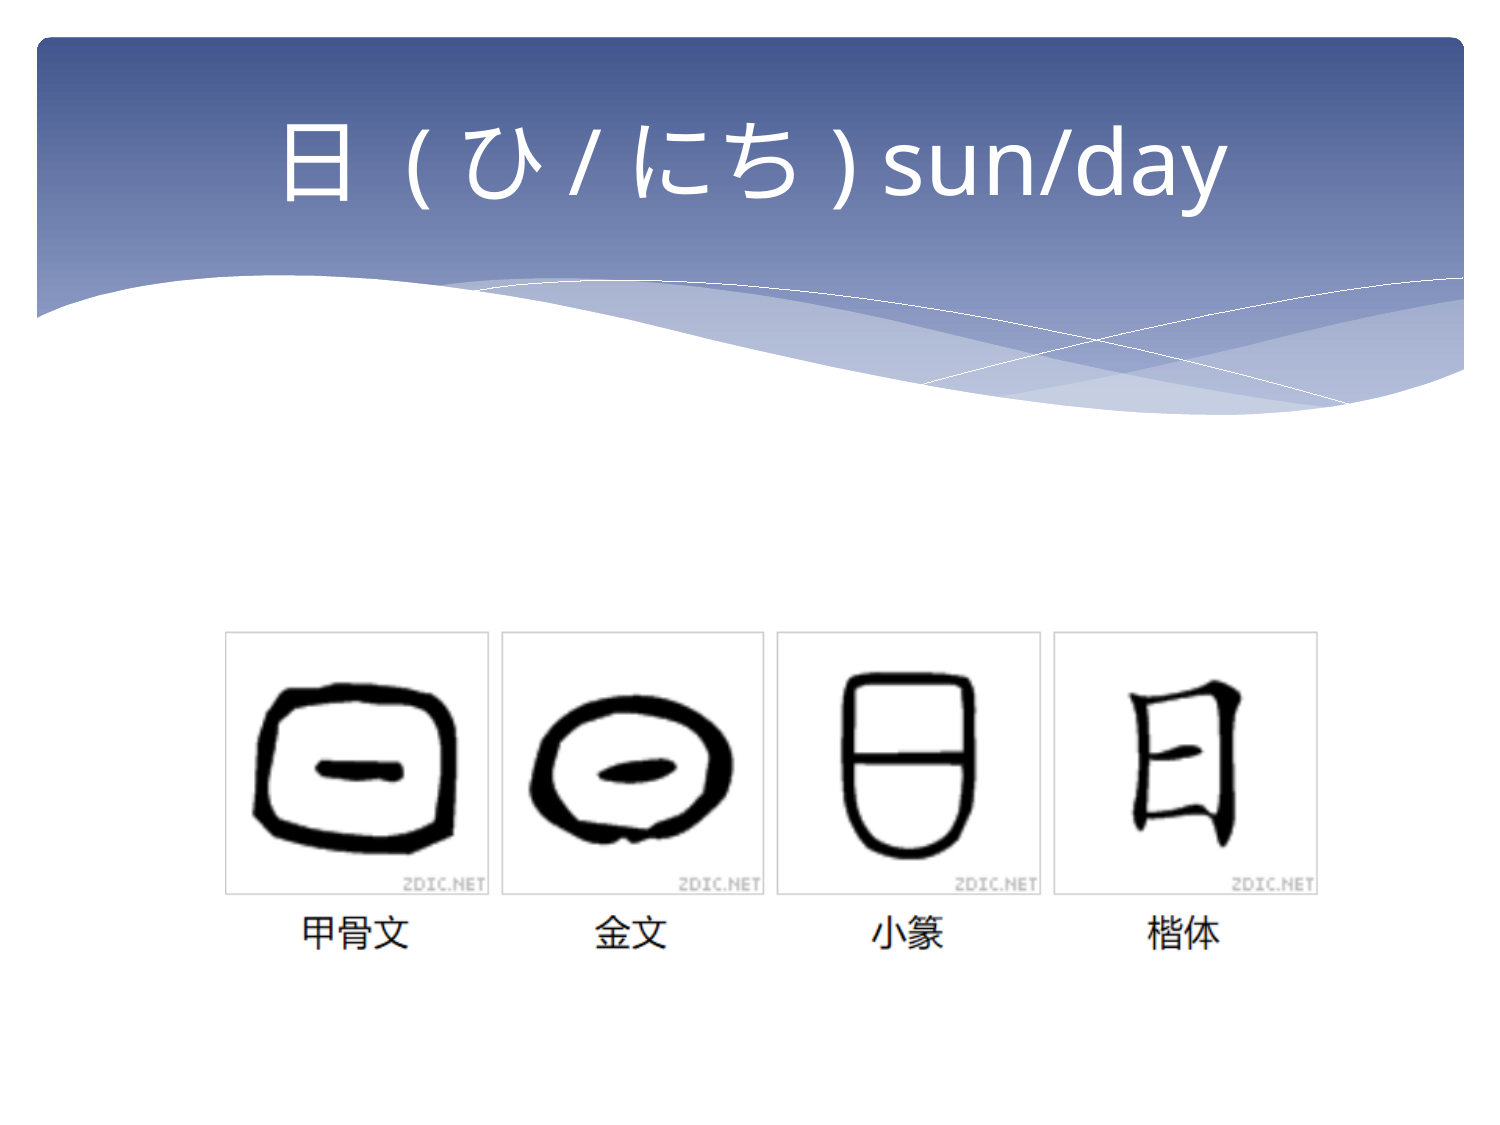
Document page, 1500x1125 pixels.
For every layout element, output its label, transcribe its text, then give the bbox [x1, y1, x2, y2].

picture [224, 624, 1329, 962]
title 日 (ひ/にち) sun/day [75, 55, 1425, 261]
